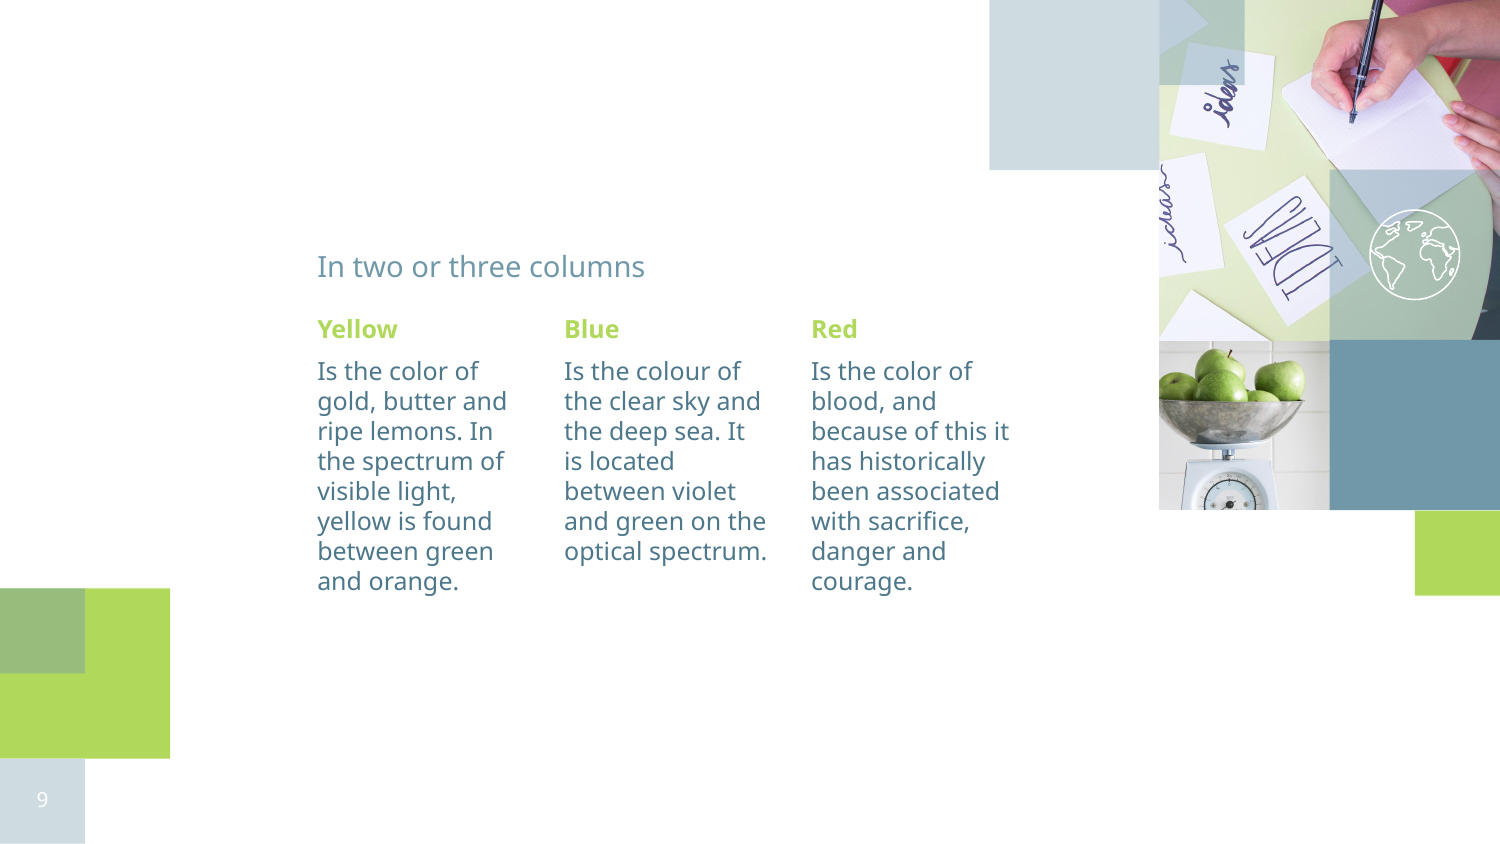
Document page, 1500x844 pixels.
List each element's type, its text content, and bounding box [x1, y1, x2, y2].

slide_number ‹#› [0, 758, 86, 844]
picture [1159, 0, 1500, 510]
list Yellow Is the color of gold, butter and ripe lemons. In the spectrum of visible light, yellow is found between green and orange. [302, 298, 537, 809]
list Blue Is the colour of the clear sky and the deep sea. It is located between violet and green on the optical spectrum. [549, 298, 784, 809]
title In two or three columns [302, 196, 1031, 299]
list Red Is the color of blood, and because of this it has historically been associated with sacrifice, danger and courage. [796, 298, 1031, 809]
